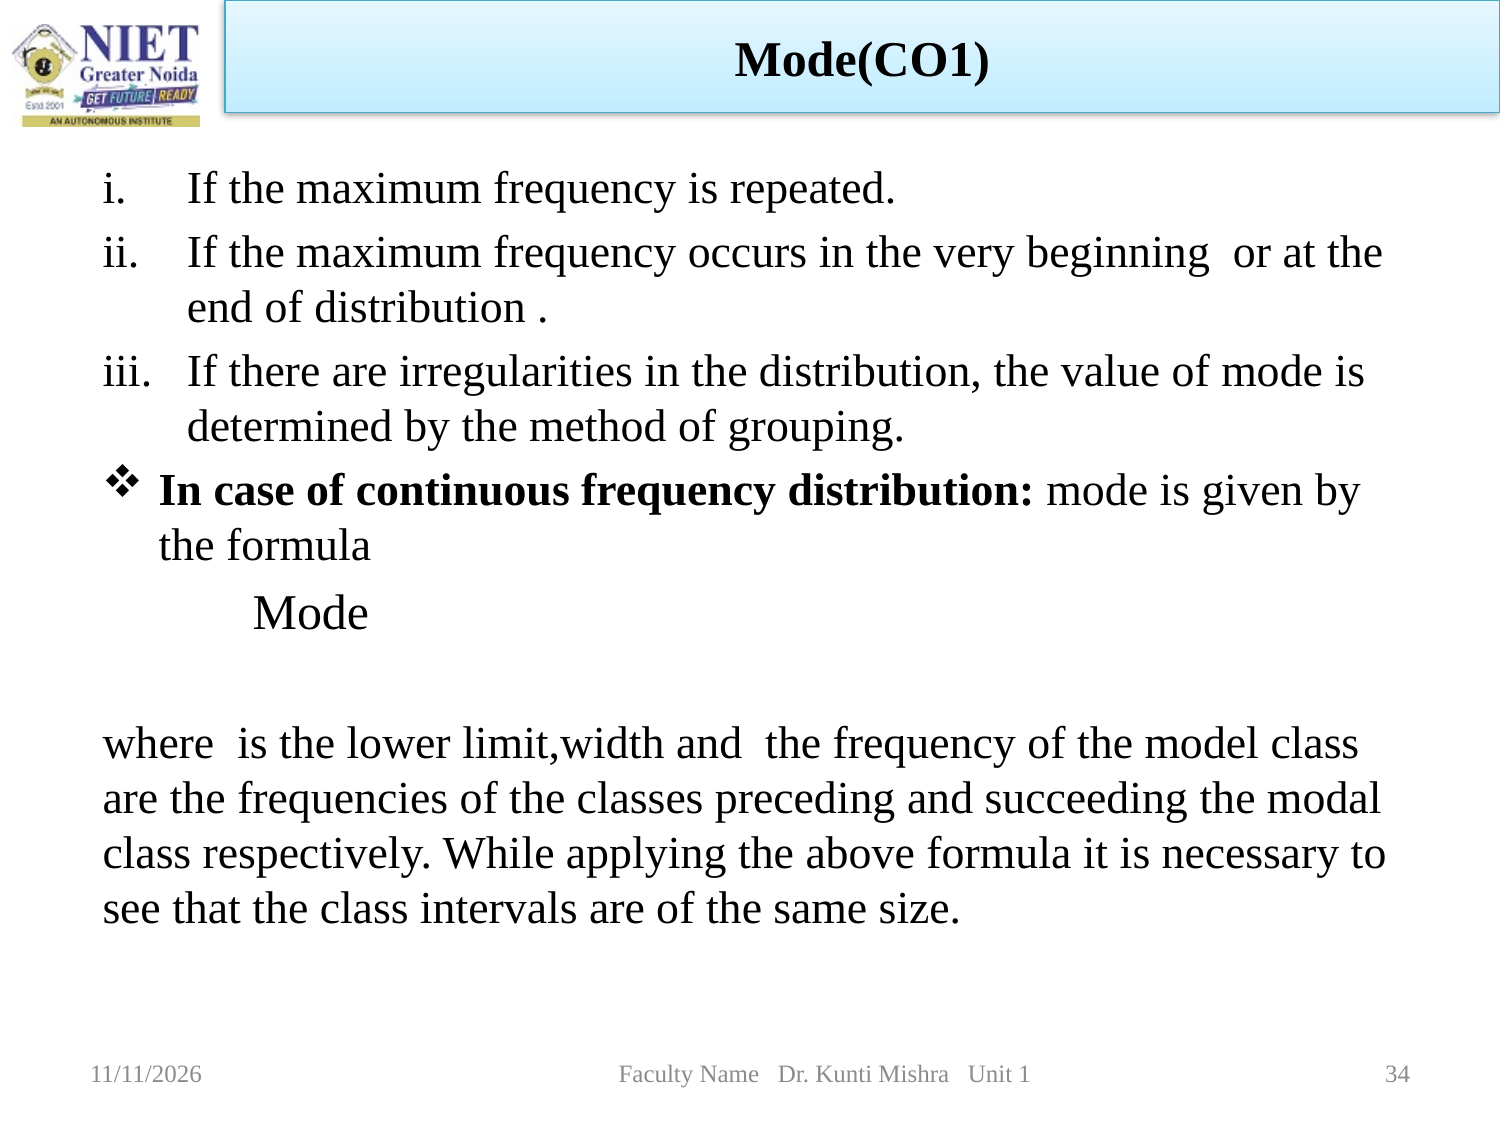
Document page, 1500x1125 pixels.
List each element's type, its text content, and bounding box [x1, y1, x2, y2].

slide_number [75, 1042, 412, 1103]
text_box Mode(CO1) [224, 0, 1500, 113]
picture [12, 24, 200, 127]
footer Faculty Name Dr. Kunti Mishra Unit 1 [412, 1042, 1074, 1103]
slide_number 34 [1074, 1042, 1425, 1103]
